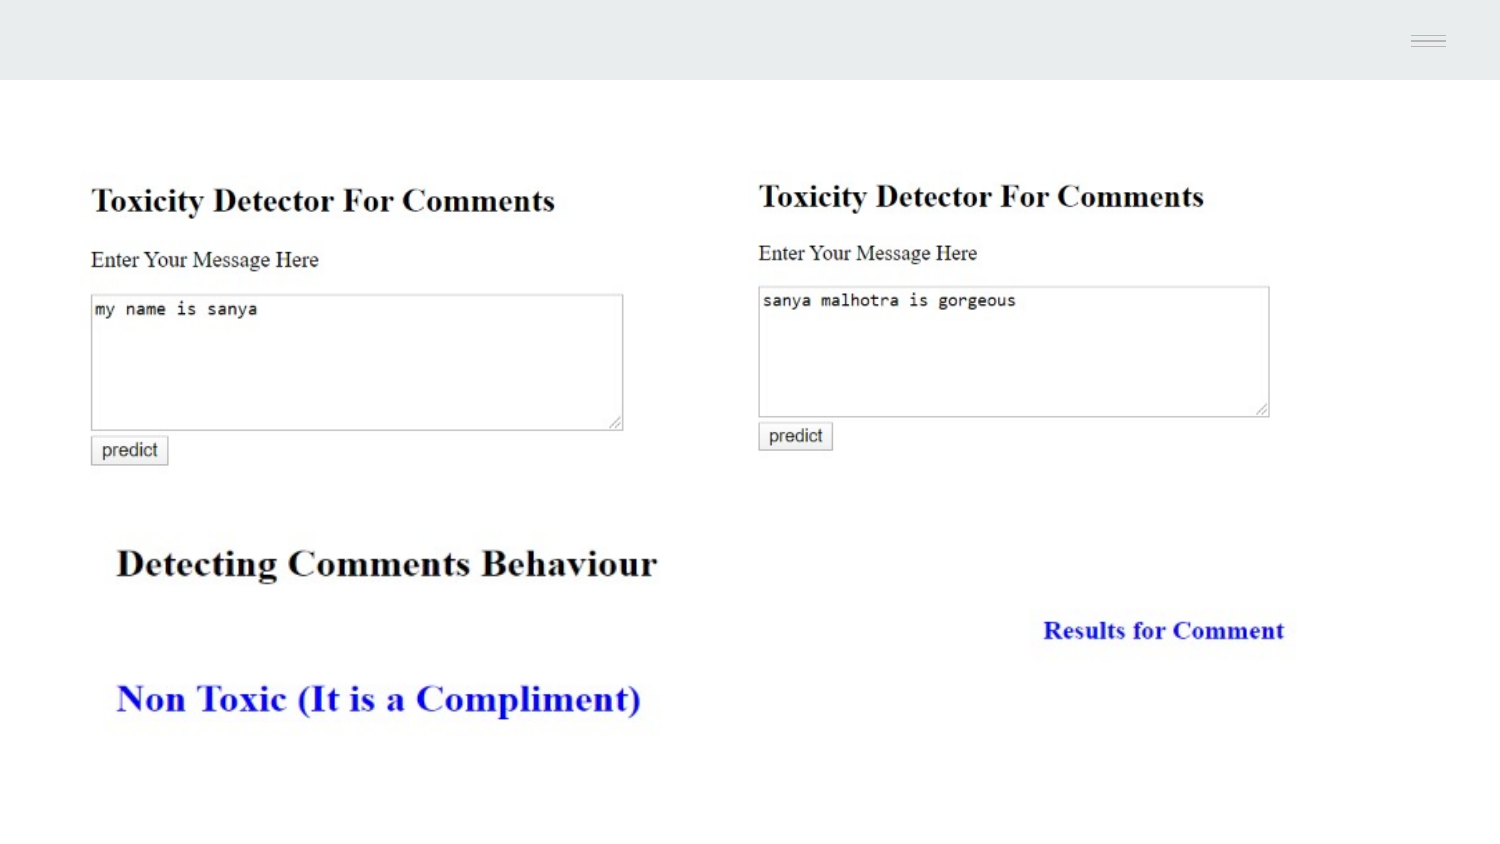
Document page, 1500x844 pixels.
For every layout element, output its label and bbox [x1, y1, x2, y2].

picture [102, 520, 1347, 807]
picture [747, 161, 1378, 485]
picture [80, 161, 655, 485]
